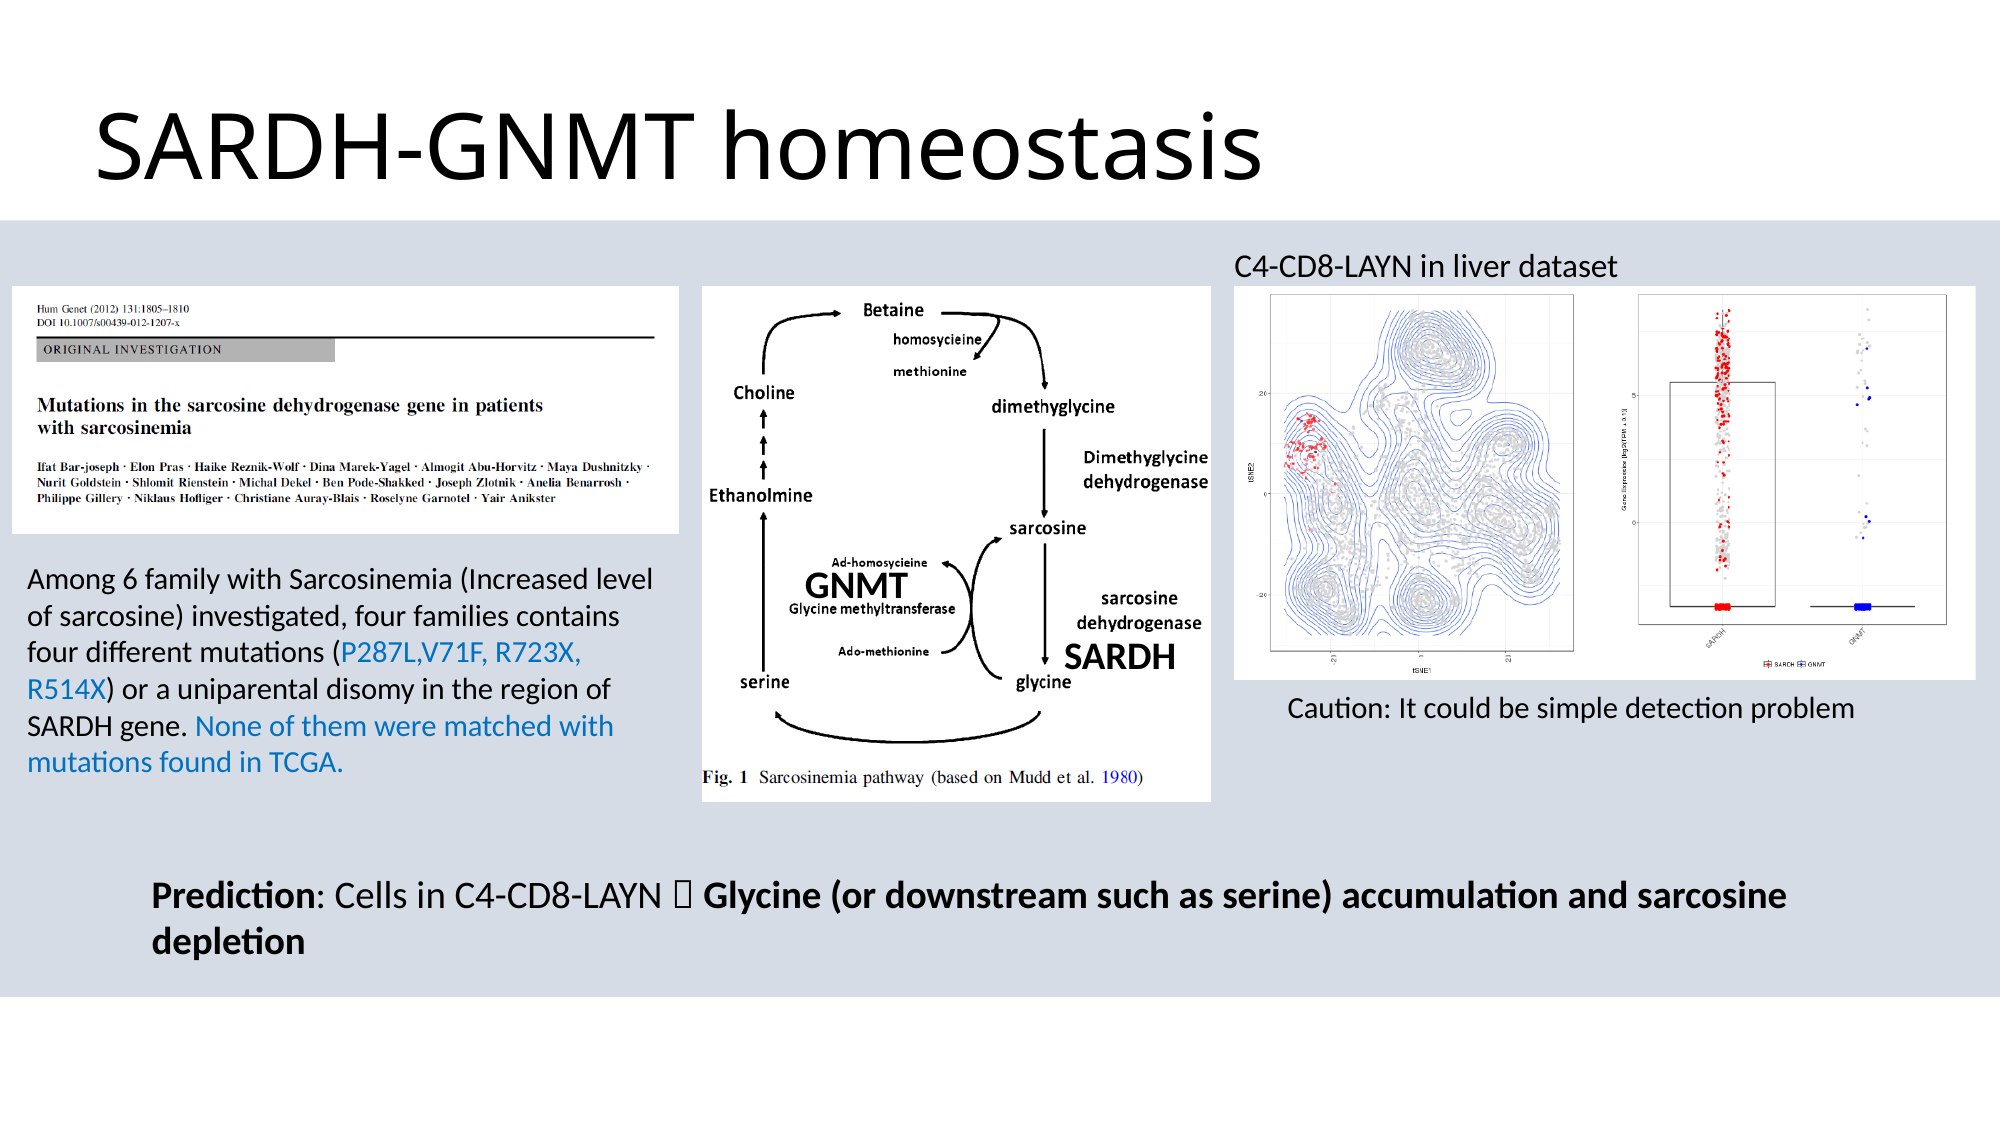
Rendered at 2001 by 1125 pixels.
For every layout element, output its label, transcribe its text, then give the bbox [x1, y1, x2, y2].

text_box C4-CD8-LAYN in liver dataset [1219, 236, 1635, 292]
picture [1234, 286, 1976, 680]
text_box Among 6 family with Sarcosinemia (Increased level of sarcosine) investigated, four families contains four different mutations (P287L,V71F, R723X, R514X) or a uniparental disomy in the region of SARDH gene. None of them were matched with mutations found in TCGA. [12, 551, 679, 787]
title SARDH-GNMT homeostasis [79, 92, 1921, 208]
picture [702, 286, 1211, 802]
text_box Prediction: Cells in C4-CD8-LAYN  Glycine (or downstream such as serine) accumulation and sarcosine depletion [136, 862, 1837, 971]
text_box Caution: It could be simple detection problem [1272, 680, 1940, 732]
picture [12, 286, 679, 534]
